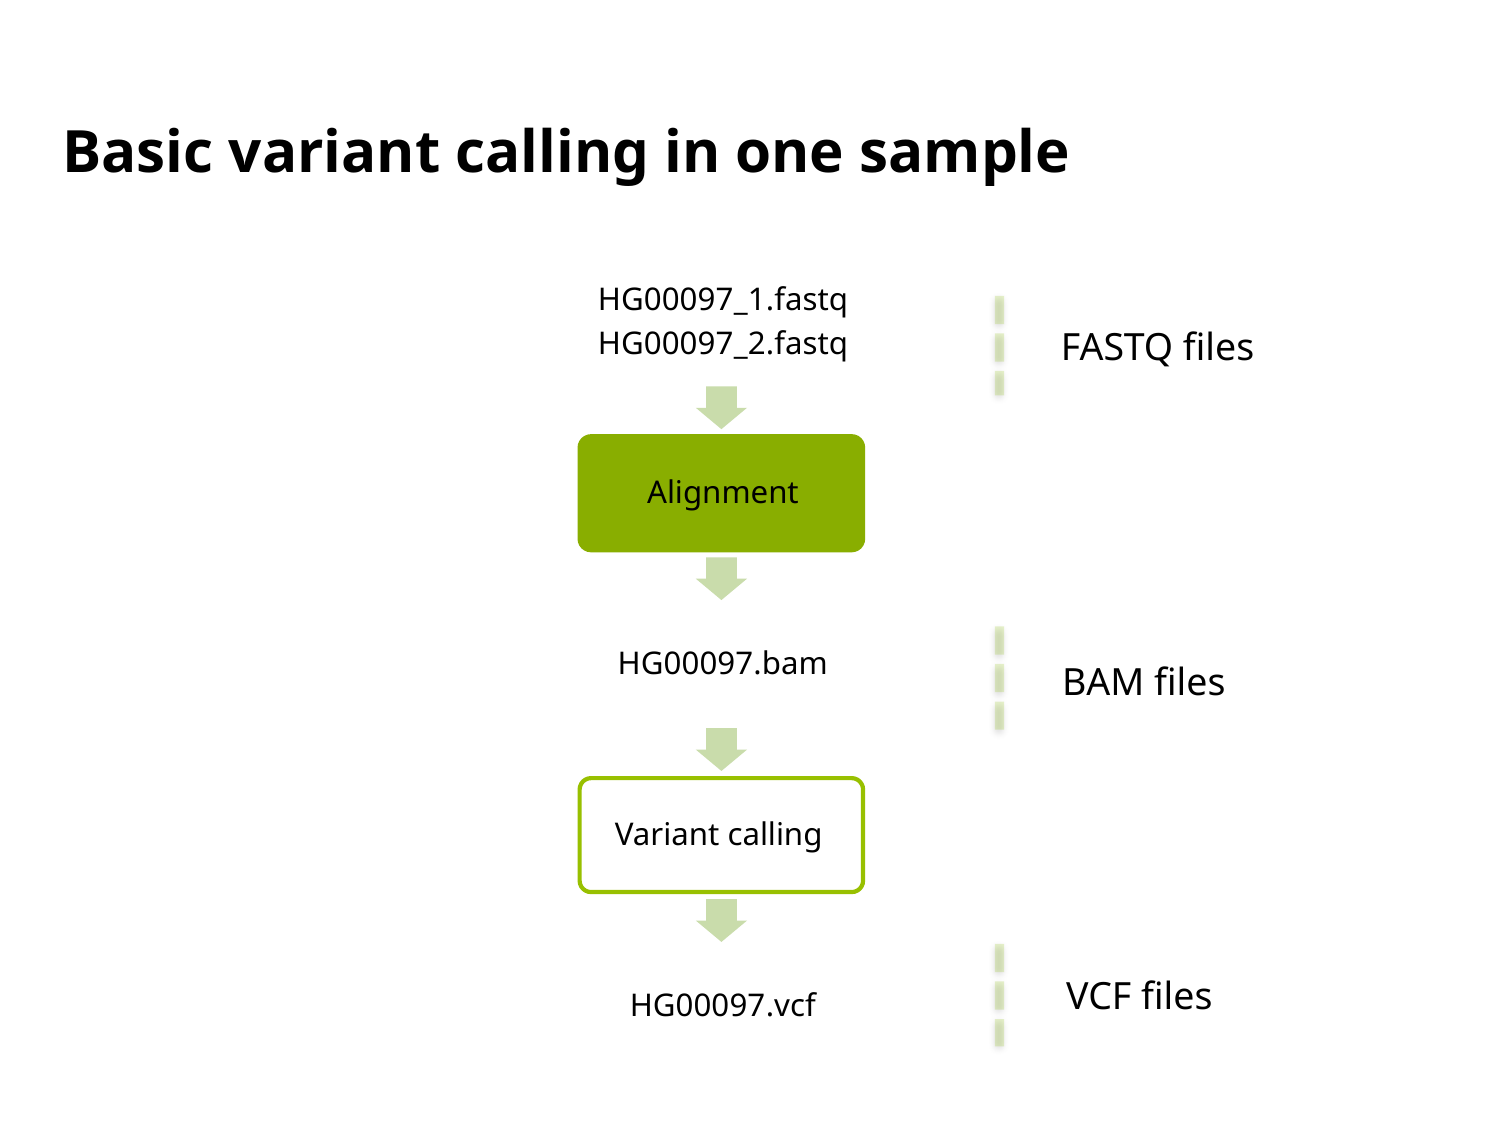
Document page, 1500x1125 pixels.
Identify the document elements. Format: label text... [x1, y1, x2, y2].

text_box VCF files [1108, 964, 1228, 1025]
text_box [339, 264, 1104, 1064]
text_box BAM files [1108, 650, 1241, 711]
title Basic variant calling in one sample [47, 106, 1376, 230]
text_box FASTQ files [1108, 315, 1270, 376]
